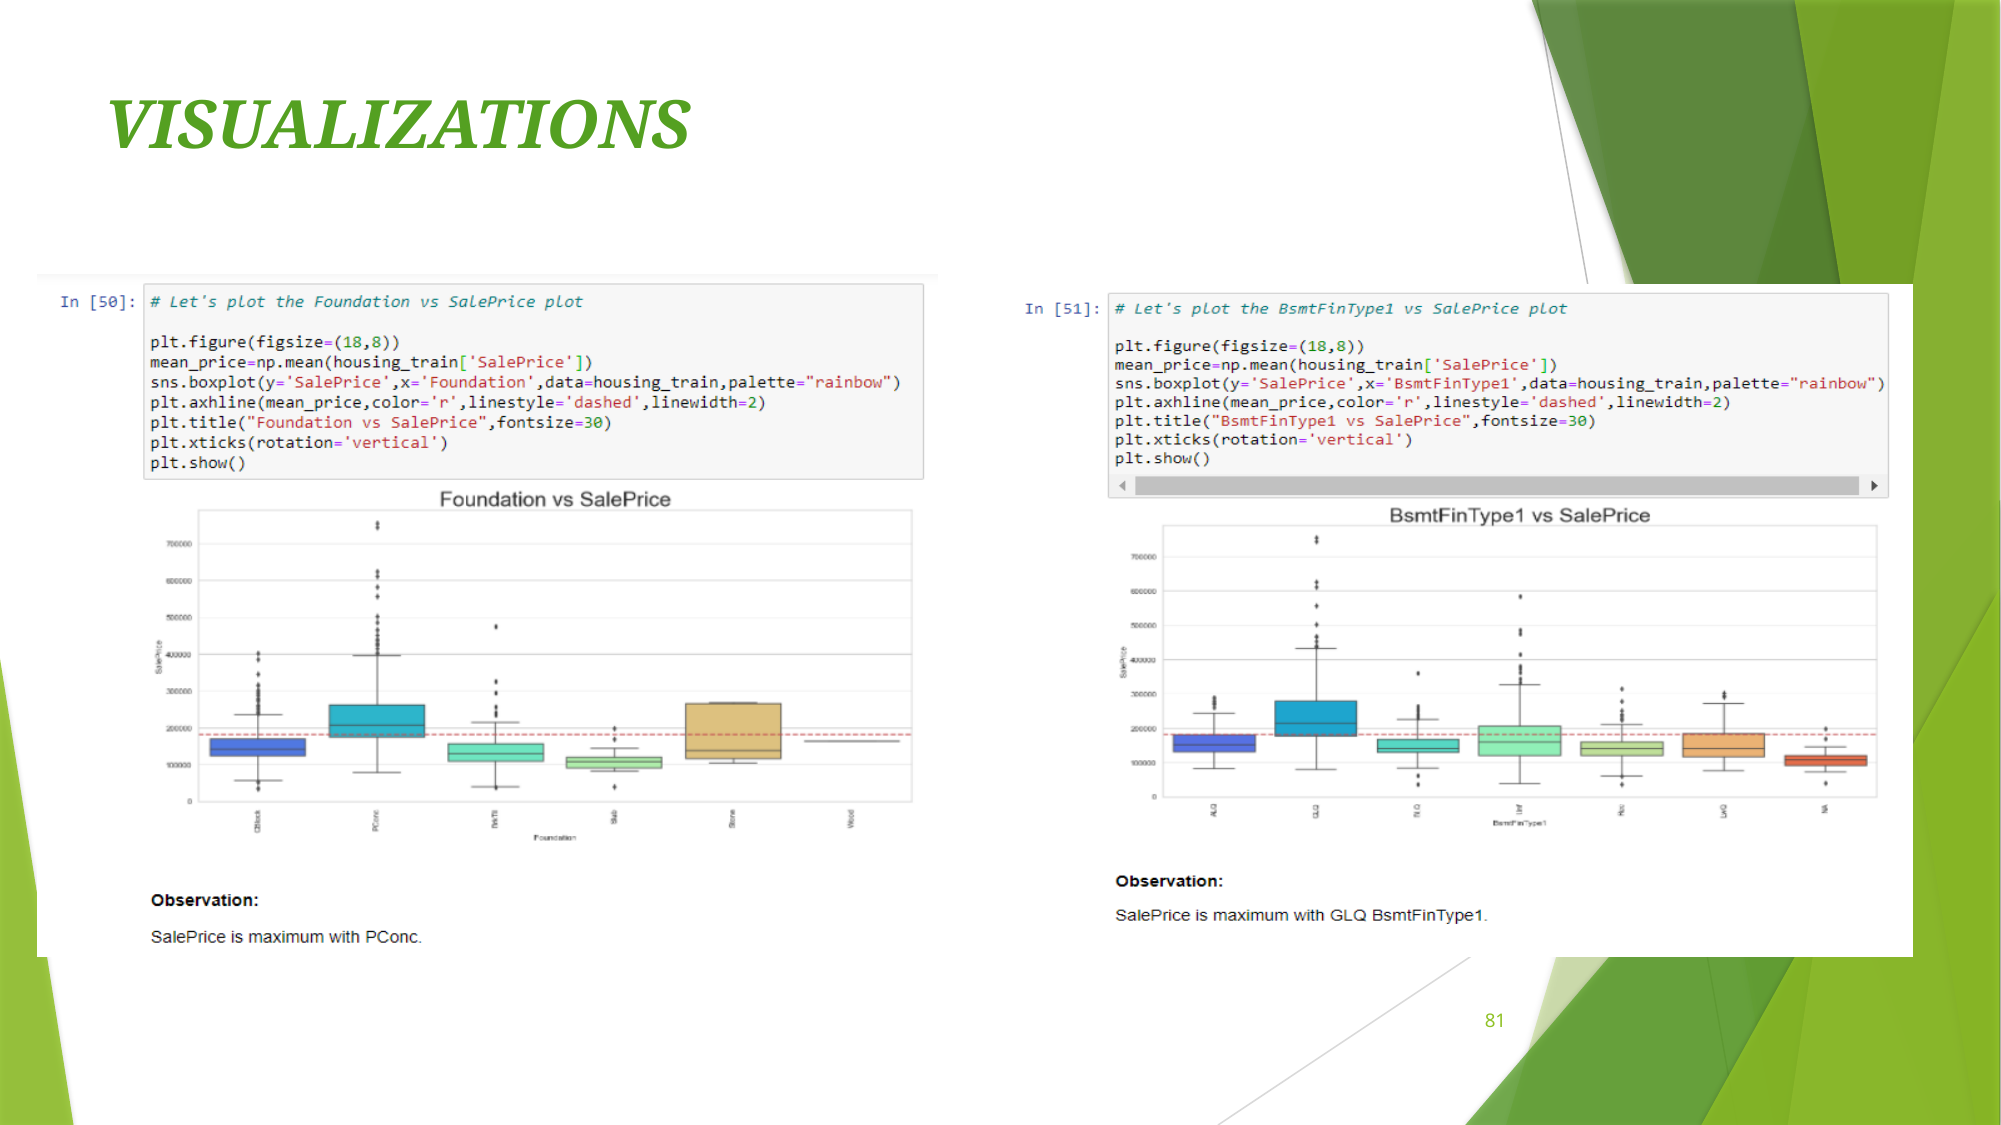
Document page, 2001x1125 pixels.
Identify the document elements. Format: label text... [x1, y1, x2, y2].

picture [999, 283, 1913, 958]
picture [36, 273, 938, 958]
slide_number 81 [1409, 991, 1522, 1051]
text_box VISUALIZATIONS [89, 74, 1673, 170]
